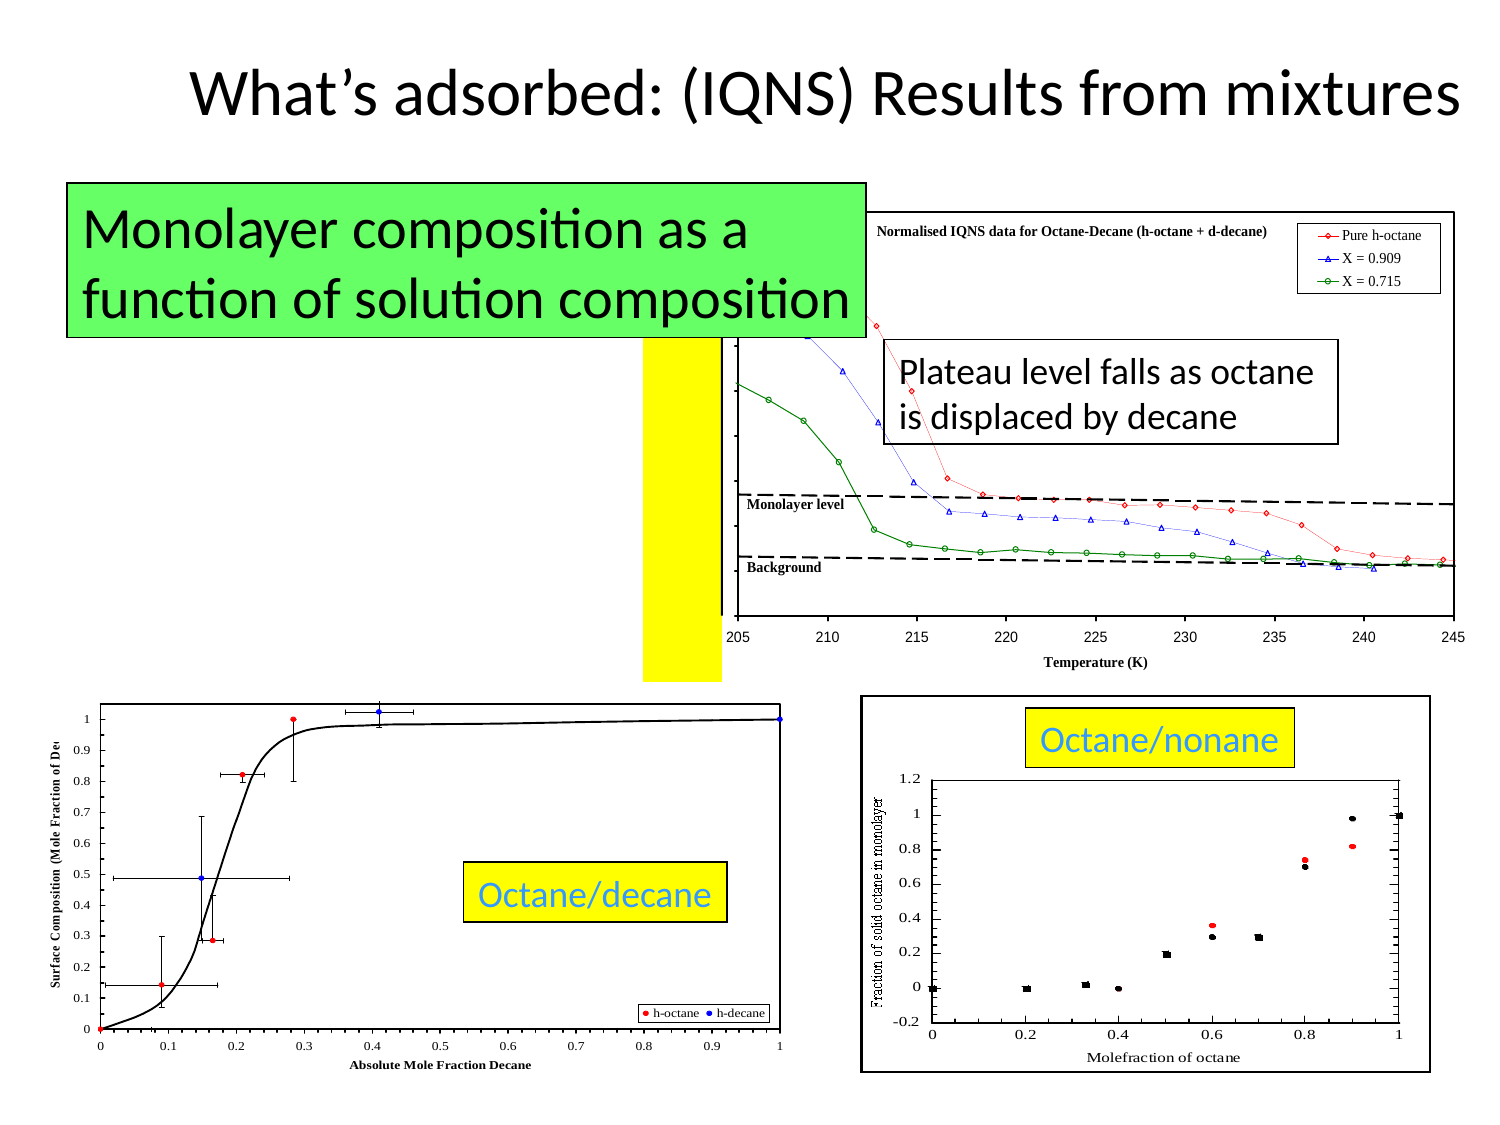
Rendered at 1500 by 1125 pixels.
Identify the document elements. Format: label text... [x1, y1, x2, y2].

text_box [643, 195, 1489, 683]
picture [40, 689, 799, 1080]
text_box What’s adsorbed: (IQNS) Results from mixtures [174, 41, 1478, 137]
picture [862, 696, 1430, 1071]
text_box Monolayer composition as a function of solution composition [67, 182, 866, 338]
